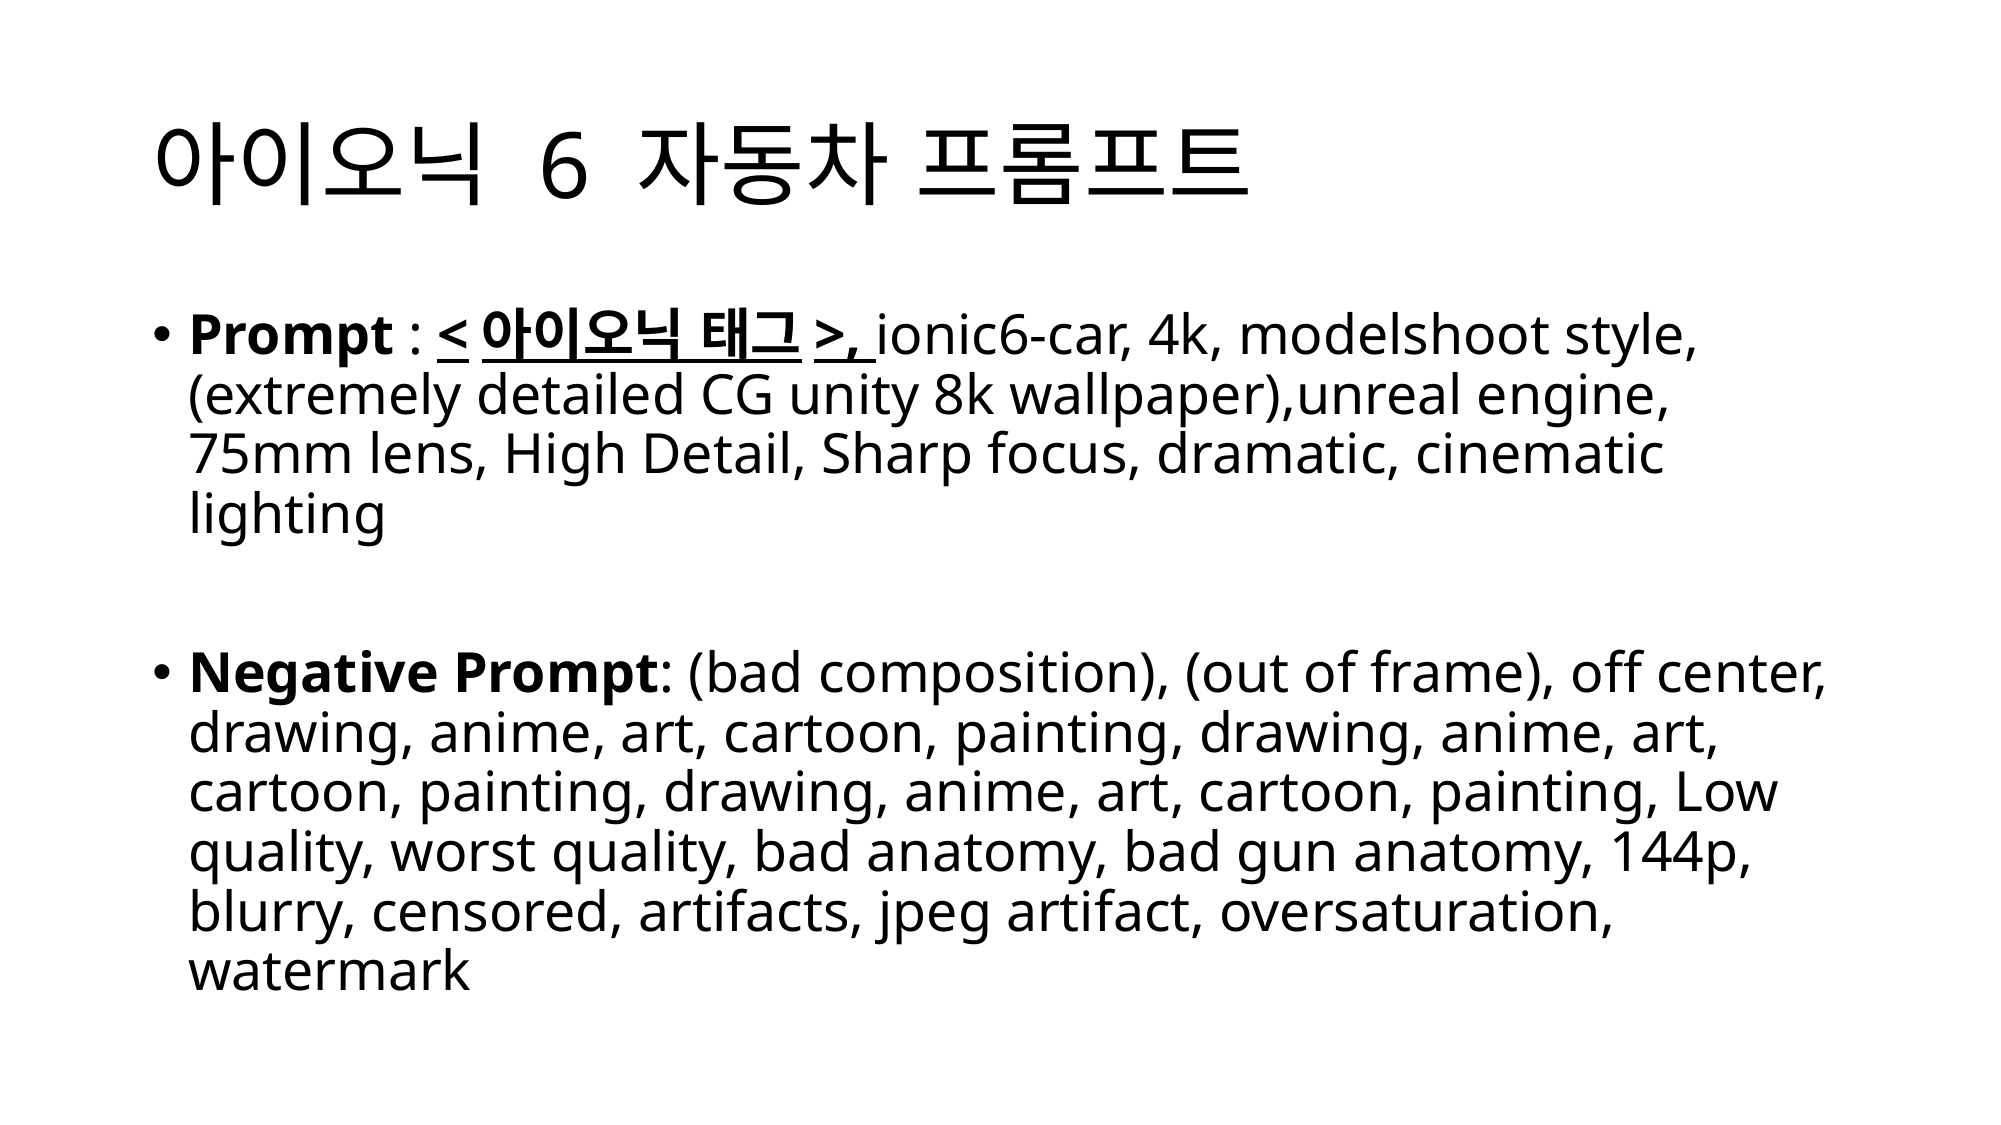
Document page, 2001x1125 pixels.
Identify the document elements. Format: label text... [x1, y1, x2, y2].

list Prompt : <아이오닉 태그>, ionic6-car, 4k, modelshoot style, (extremely detailed CG unity 8k wallpaper),unreal engine, 75mm lens, High Detail, Sharp focus, dramatic, cinematic lighting Negative Prompt: (bad composition), (out of frame), off center, drawing, anime, art, cartoon, painting, drawing, anime, art, cartoon, painting, drawing, anime, art, cartoon, painting, Low quality, worst quality, bad anatomy, bad gun anatomy, 144p, blurry, censored, artifacts, jpeg artifact, oversaturation, watermark [137, 299, 1863, 1014]
title 아이오닉 6 자동차 프롬프트 [137, 59, 1863, 278]
